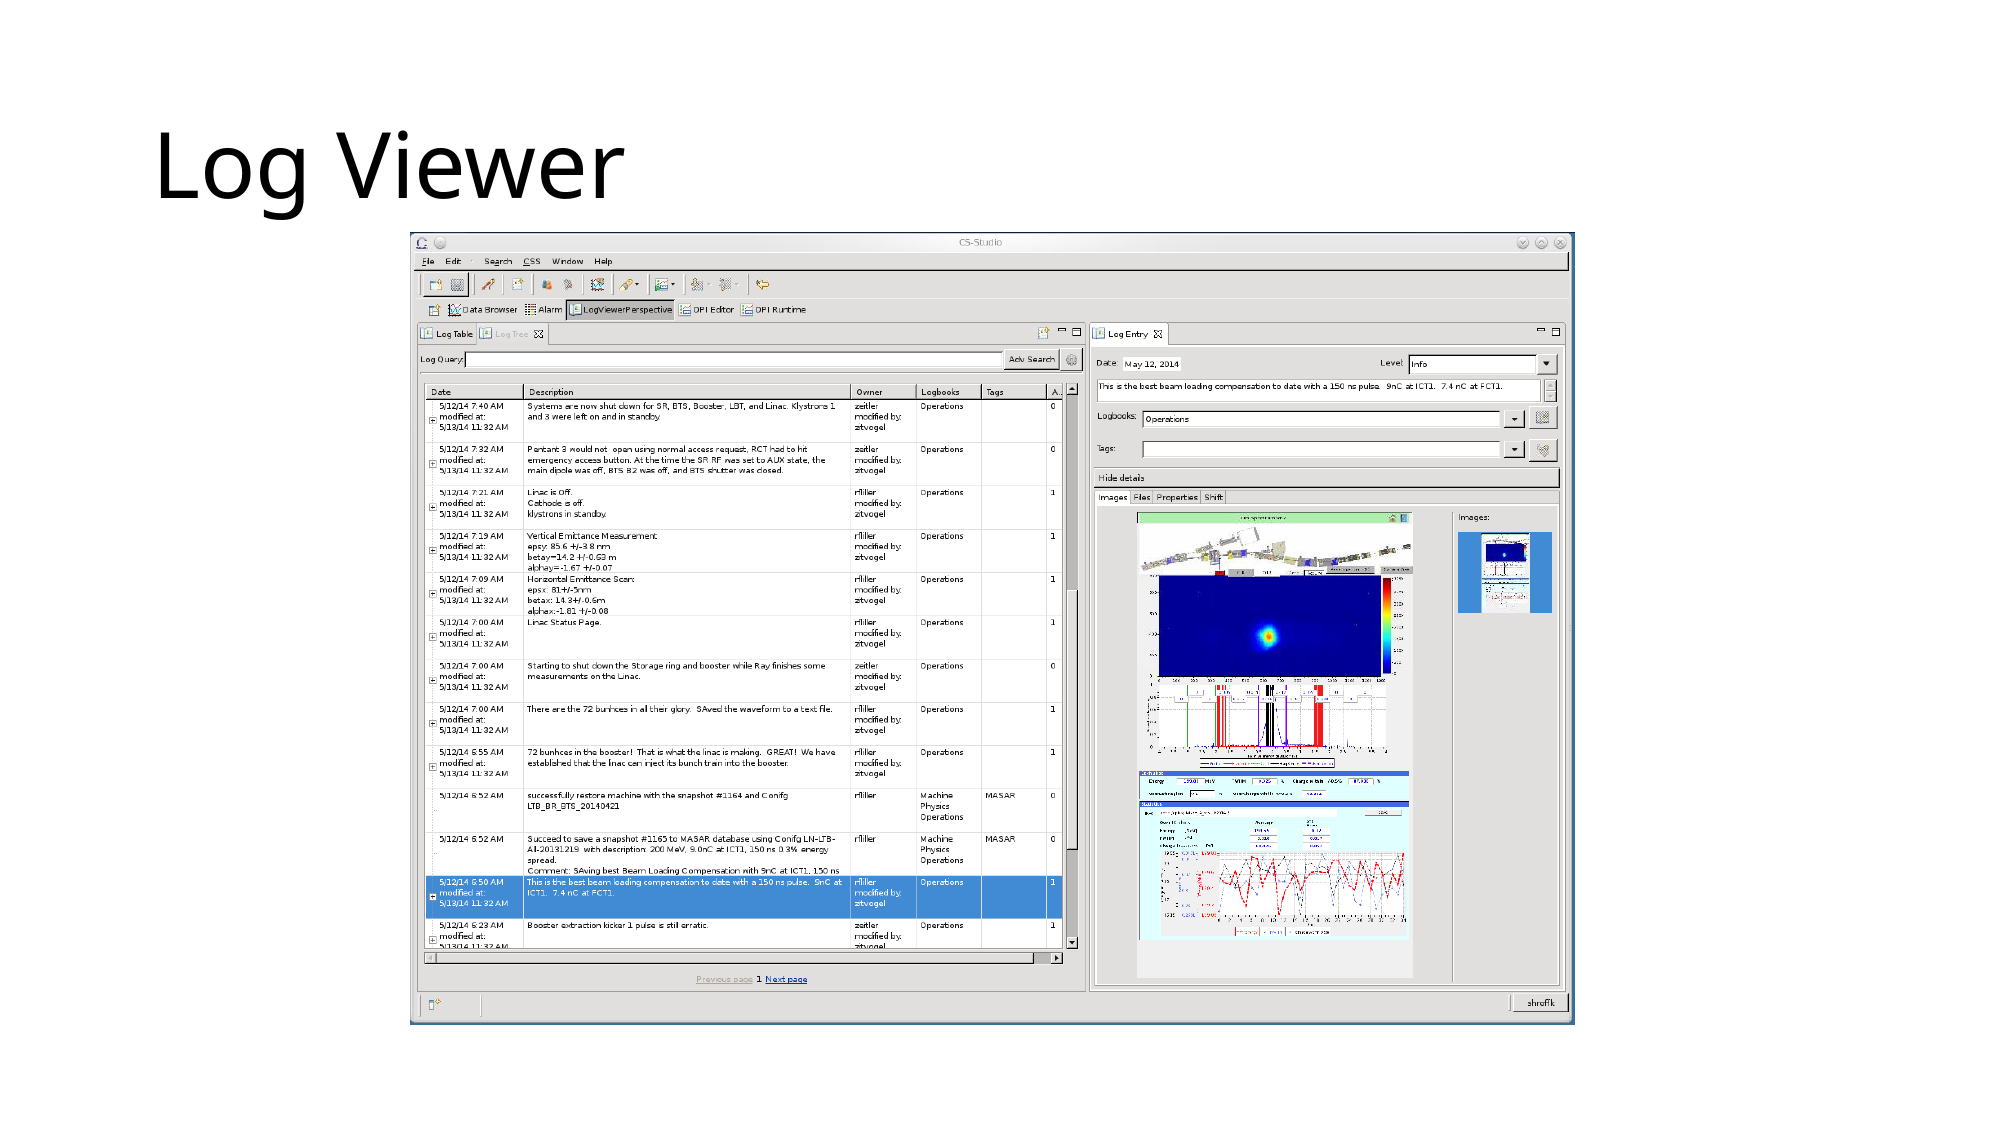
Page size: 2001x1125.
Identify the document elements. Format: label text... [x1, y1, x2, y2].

title Log Viewer [137, 59, 1863, 278]
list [410, 232, 1575, 1025]
